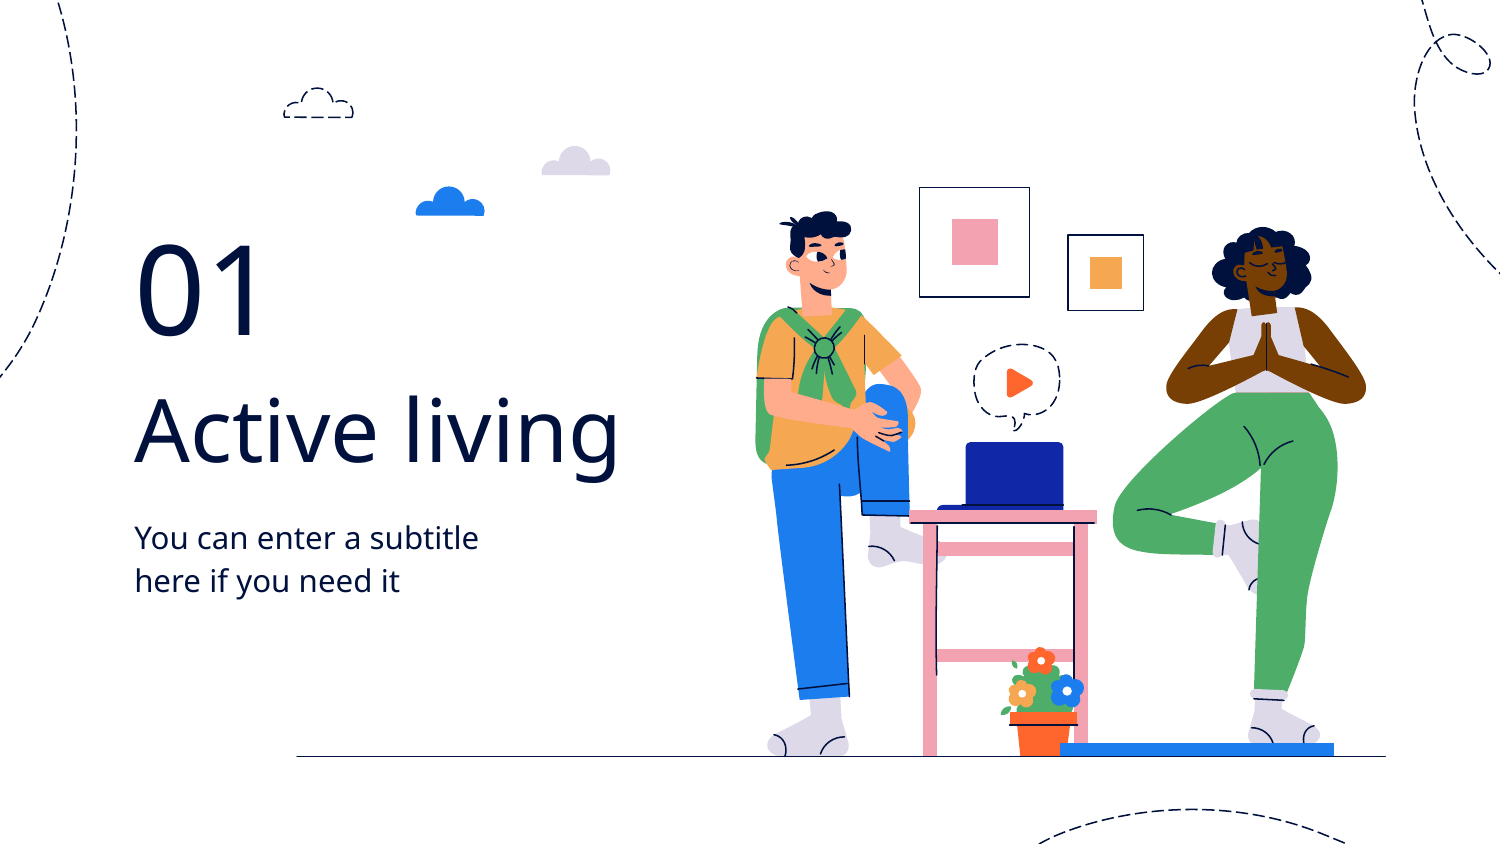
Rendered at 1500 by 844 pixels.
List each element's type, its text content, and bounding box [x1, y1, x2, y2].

subtitle You can enter a subtitle here if you need it [119, 498, 291, 608]
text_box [283, 87, 611, 217]
title Active living [119, 376, 291, 498]
title 01 [119, 211, 291, 376]
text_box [296, 187, 1386, 759]
